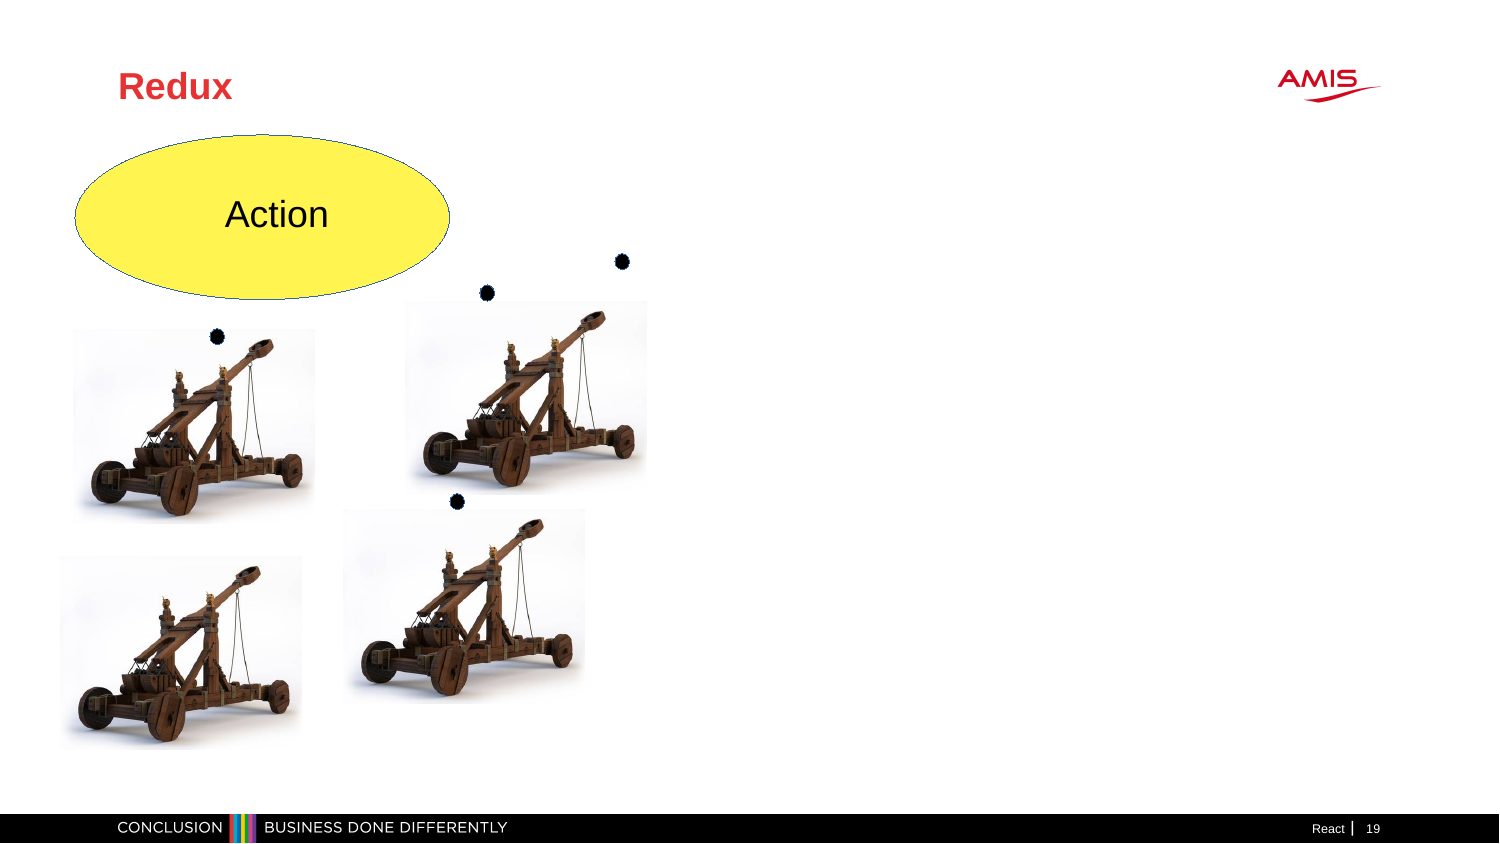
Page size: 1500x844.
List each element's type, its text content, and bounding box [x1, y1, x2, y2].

picture [0, 814, 236, 843]
text_box [450, 503, 465, 508]
text_box [74, 134, 450, 300]
picture [1204, 58, 1386, 105]
text_box Action [209, 183, 345, 240]
picture [342, 509, 585, 704]
text_box [480, 285, 495, 299]
picture [404, 301, 647, 495]
text_box [614, 253, 630, 270]
picture [72, 329, 315, 524]
text_box 1 [1358, 820, 1381, 837]
picture [239, 814, 1499, 843]
text_box React [814, 820, 1345, 837]
text_box Redux [118, 47, 1204, 129]
picture [59, 556, 302, 750]
